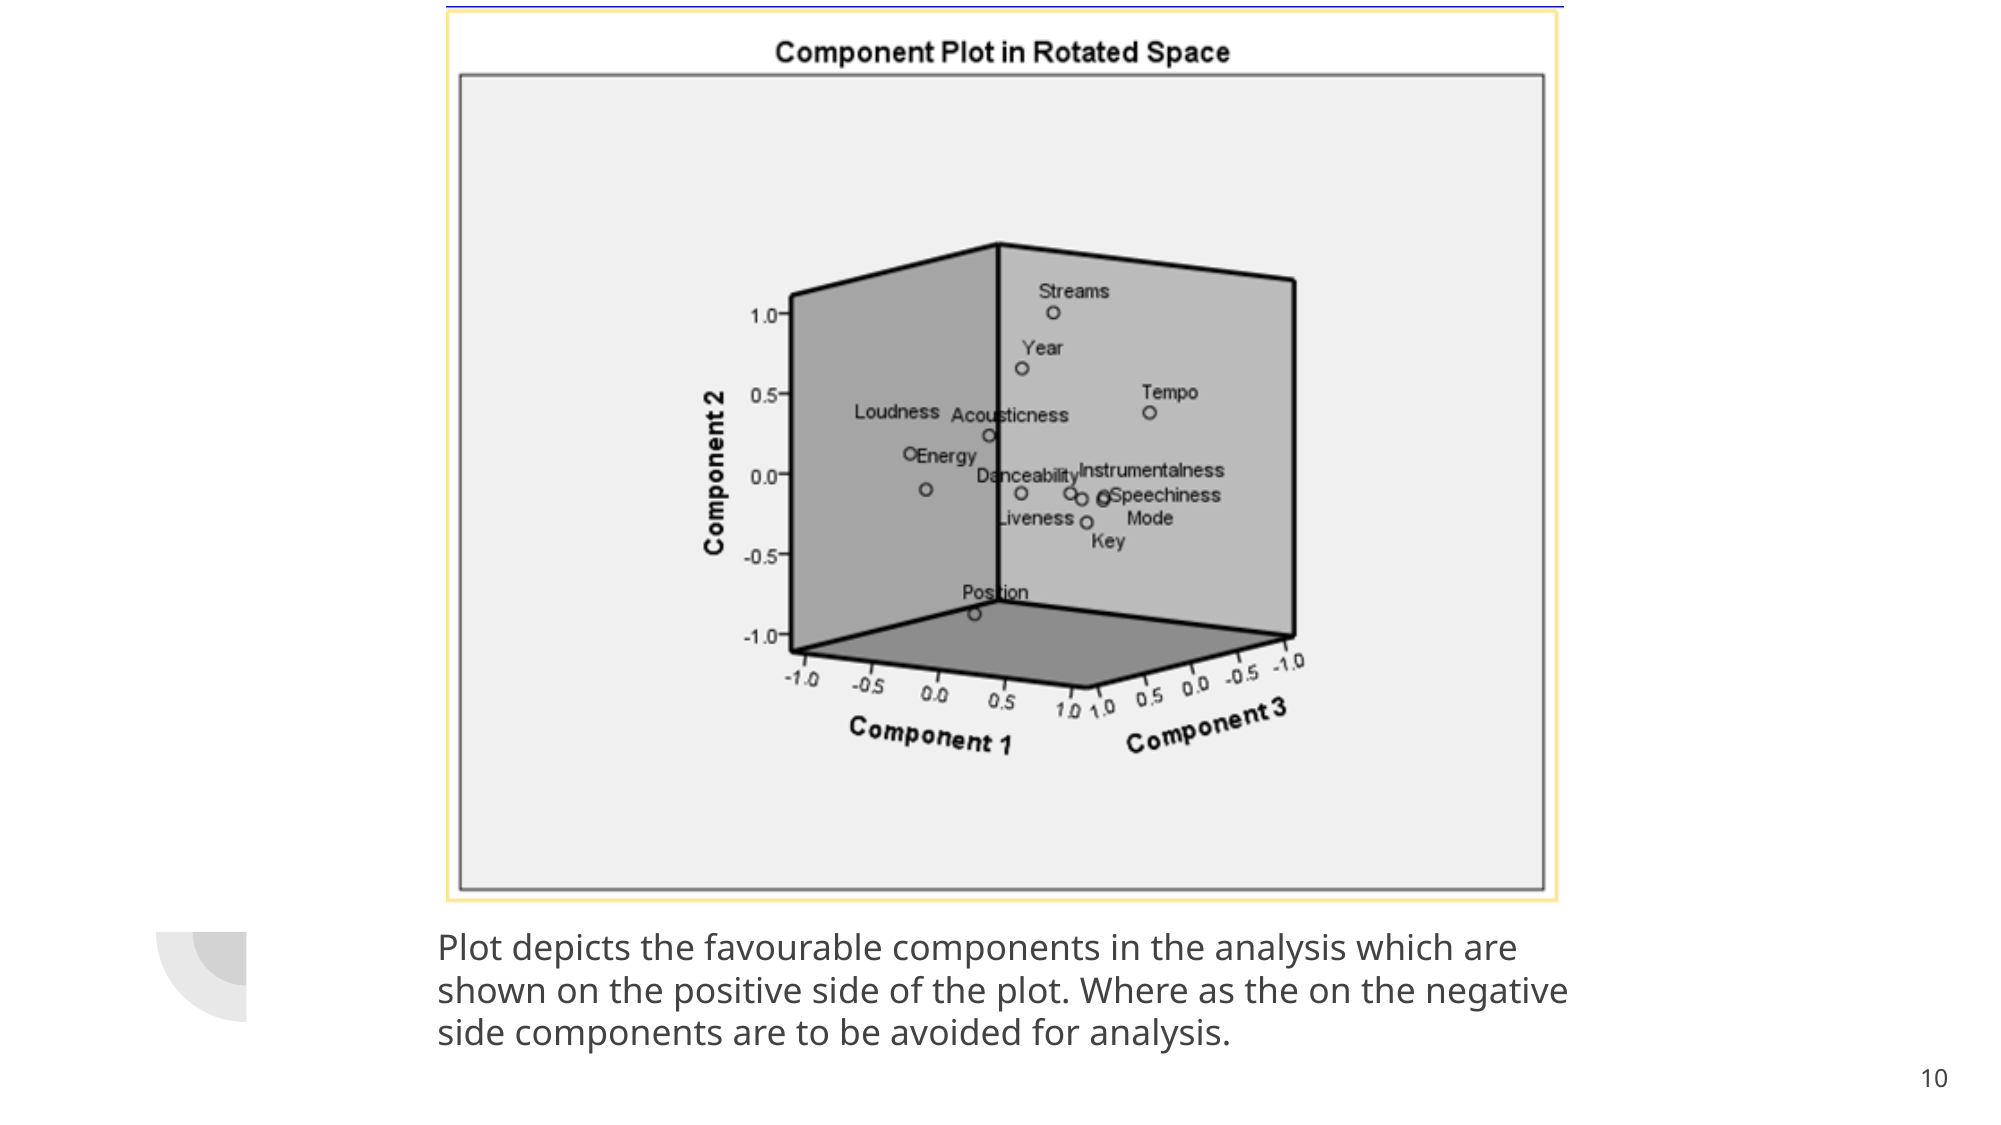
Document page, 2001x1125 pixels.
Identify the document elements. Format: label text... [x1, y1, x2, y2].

slide_number ‹#› [1848, 1036, 1969, 1123]
picture [446, 6, 1564, 906]
list Plot depicts the favourable components in the analysis which are shown on the positive side of the plot. Where as the on the negative side components are to be avoided for analysis. [417, 905, 1621, 1023]
